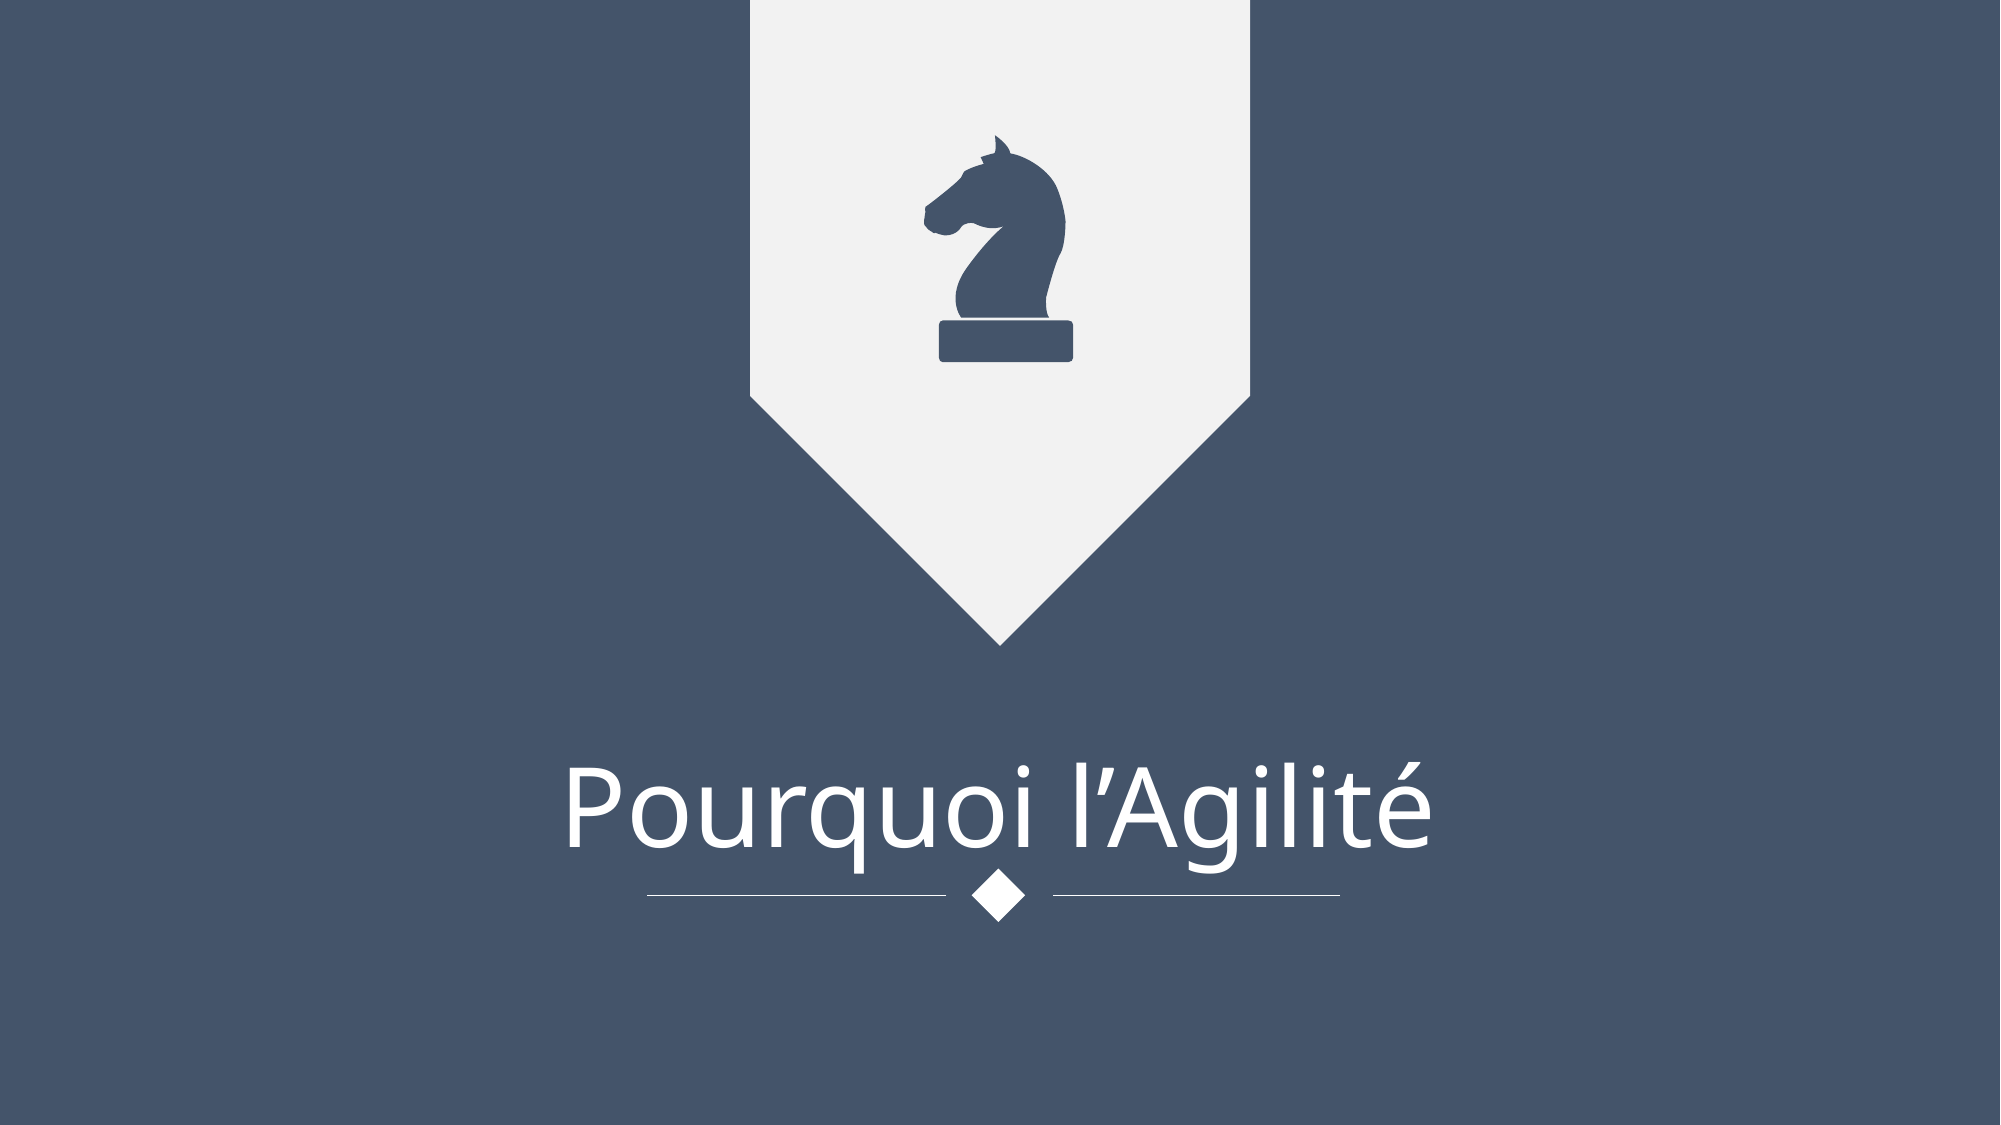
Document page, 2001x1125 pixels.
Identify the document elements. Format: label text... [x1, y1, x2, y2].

text_box [750, 0, 1251, 646]
text_box [0, 0, 2000, 1125]
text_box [923, 135, 1074, 363]
text_box [971, 868, 1026, 922]
text_box Pourquoi l’Agilité [379, 726, 1617, 815]
